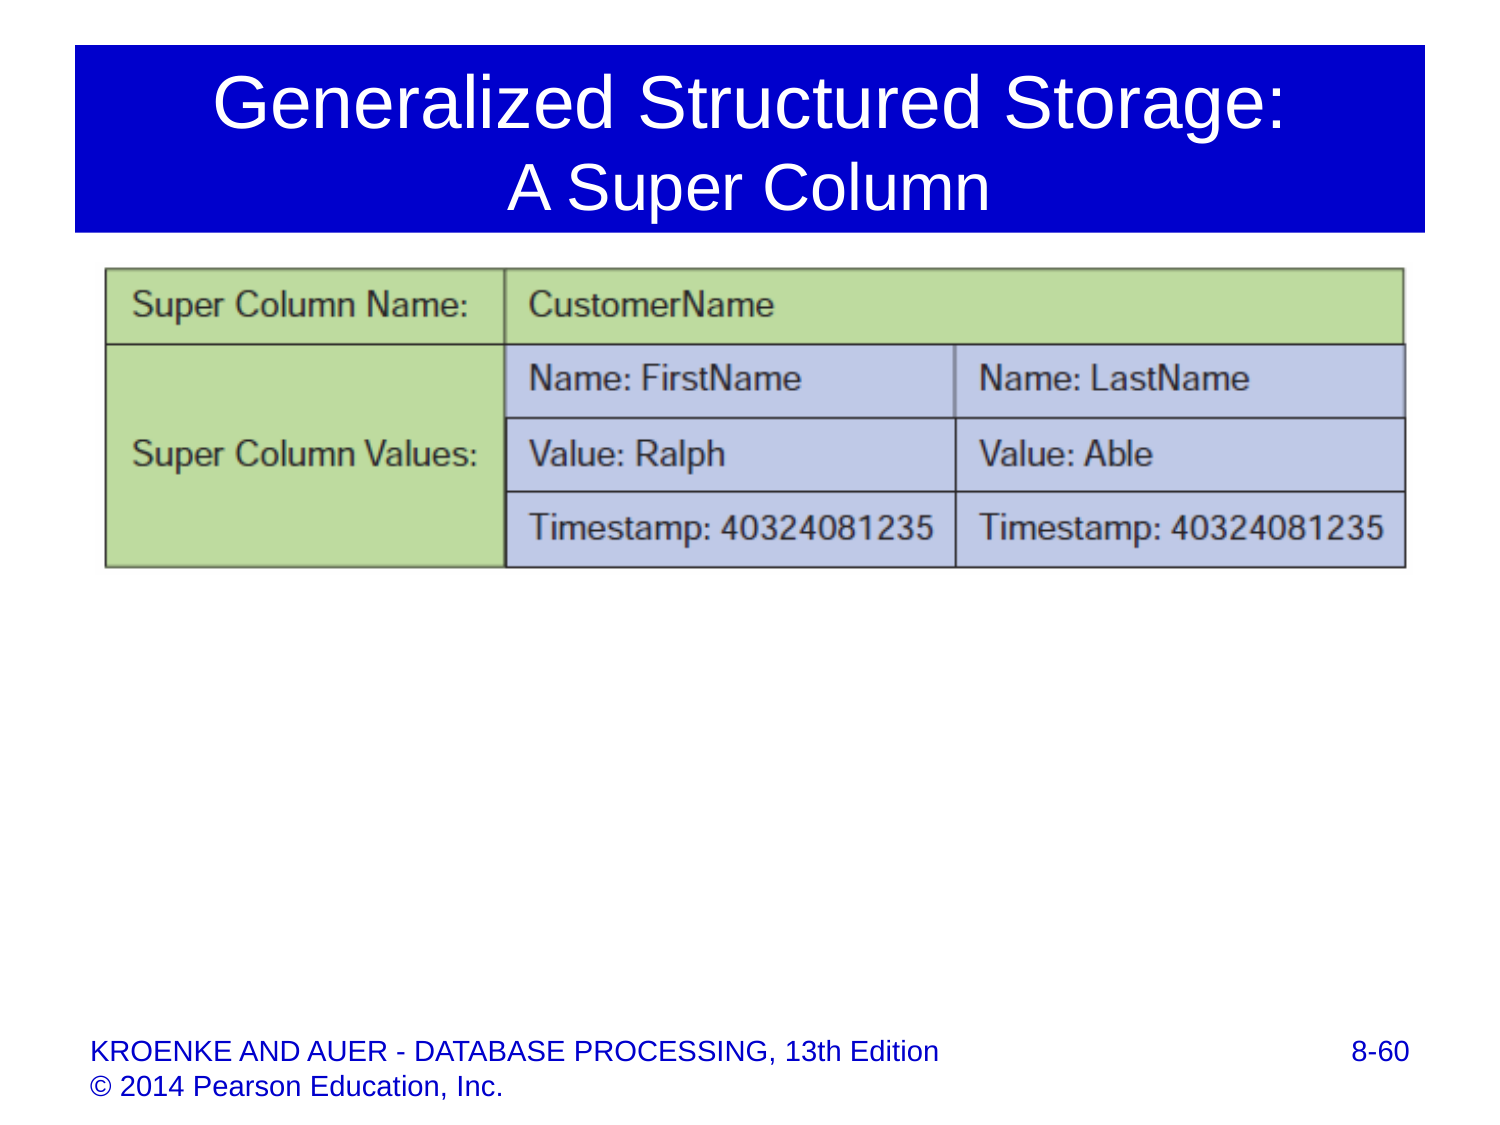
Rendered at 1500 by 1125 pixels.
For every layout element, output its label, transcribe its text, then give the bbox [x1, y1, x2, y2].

picture [94, 262, 1413, 576]
title Generalized Structured Storage: A Super Column [75, 45, 1425, 233]
footer KROENKE AND AUER - DATABASE PROCESSING, 13th Edition © 2014 Pearson Education, Inc. [74, 1024, 976, 1104]
slide_number 8-60 [1074, 1024, 1426, 1103]
